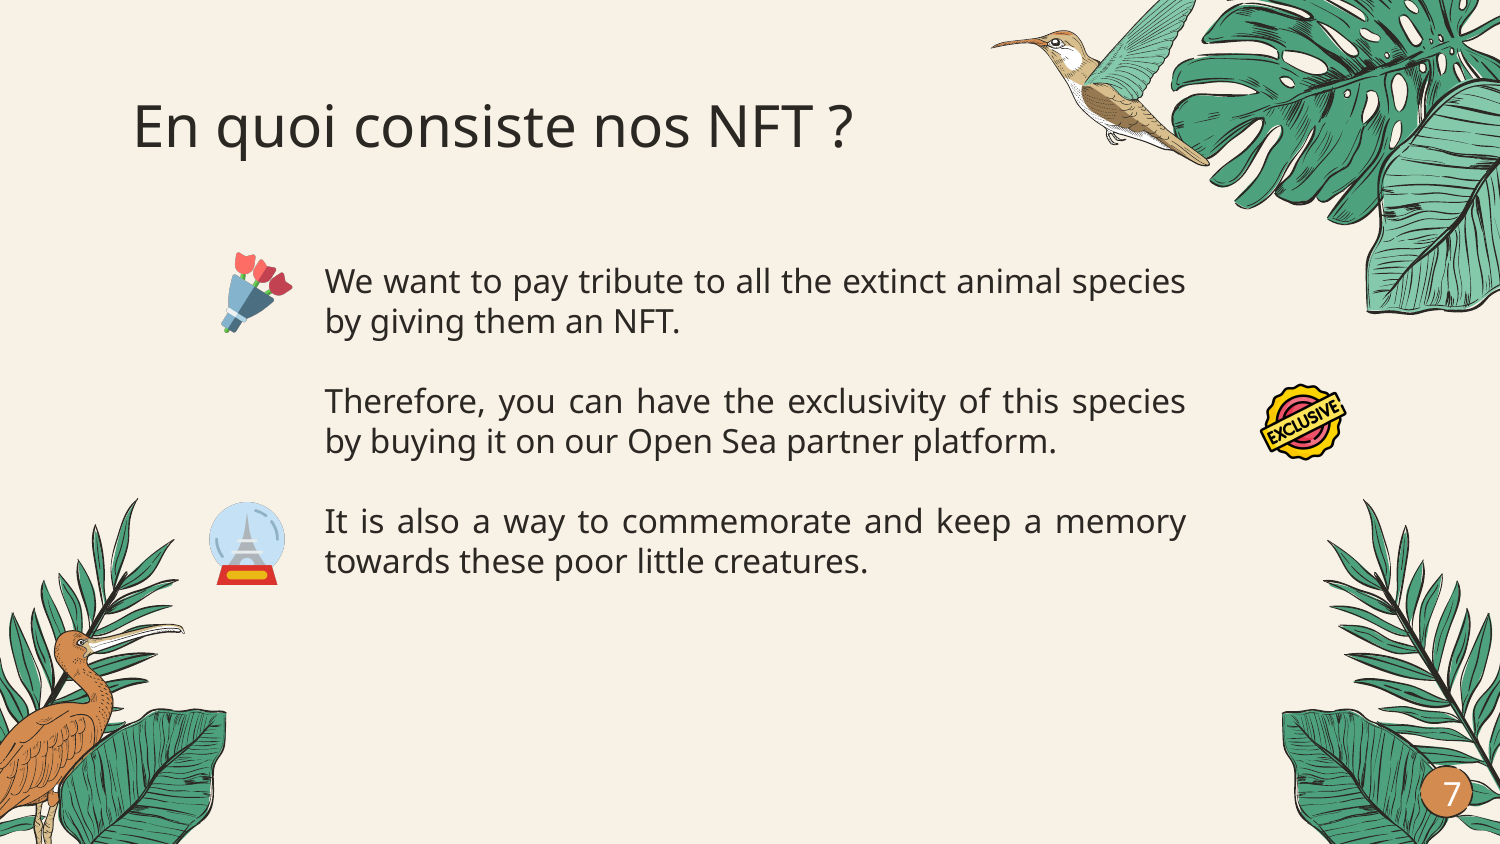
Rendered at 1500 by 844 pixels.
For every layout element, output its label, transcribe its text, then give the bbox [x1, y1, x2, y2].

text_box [1419, 764, 1474, 819]
picture [1246, 365, 1360, 479]
list We want to pay tribute to all the extinct animal species by giving them an NFT. Therefore, you can have the exclusivity of this species by buying it on our Open Sea partner platform. It is also a way to commemorate and keep a memory towards these poor little creatures. [309, 245, 1203, 599]
picture [192, 243, 302, 353]
title En quoi consiste nos NFT ? [116, 74, 1383, 169]
picture [205, 502, 289, 586]
